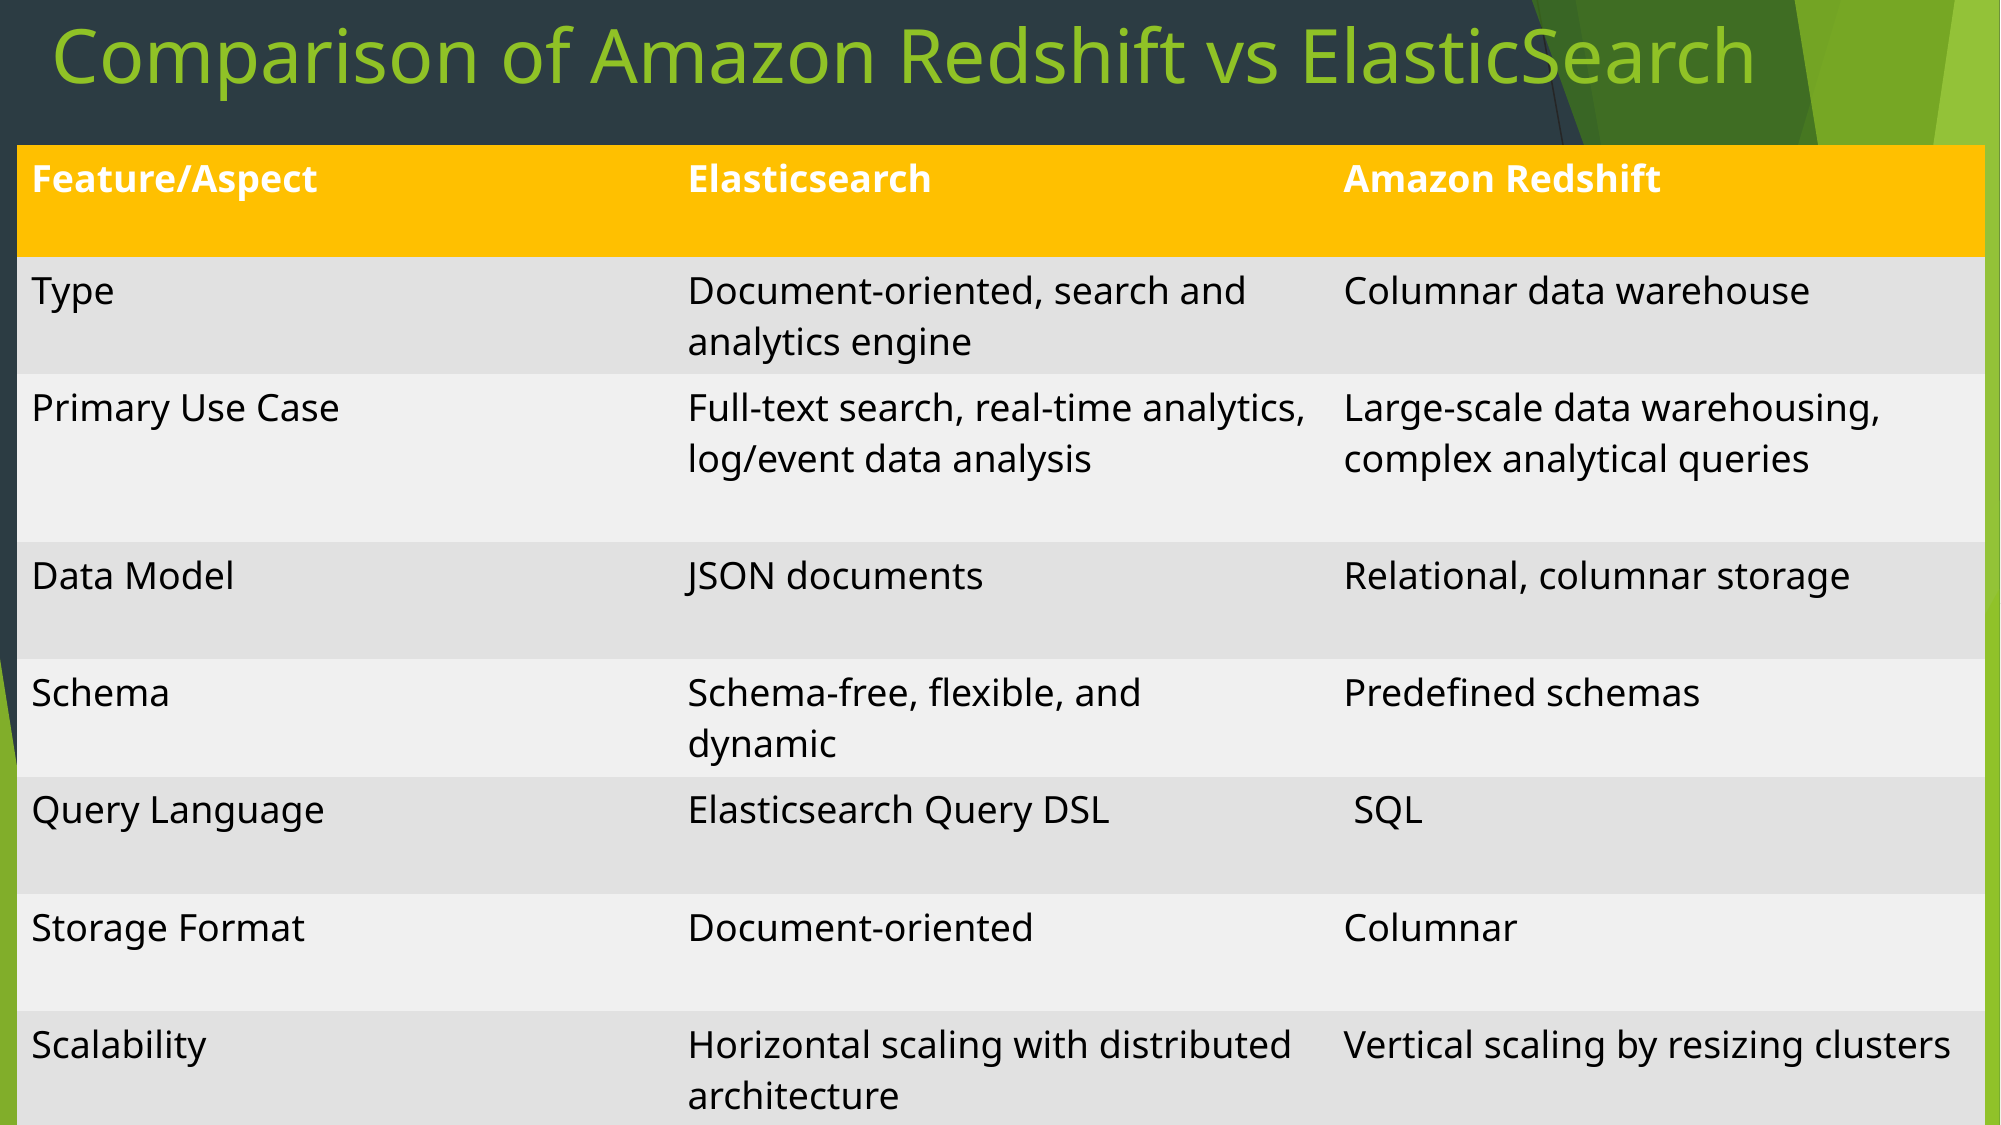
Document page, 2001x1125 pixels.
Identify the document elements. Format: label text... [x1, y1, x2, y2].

table_cell Scalability [17, 1011, 673, 1125]
table_cell Schema [17, 659, 673, 777]
table_cell Large-scale data warehousing, complex analytical queries [1329, 374, 1985, 542]
table_header Feature/Aspect [17, 145, 673, 257]
table_cell Full-text search, real-time analytics, log/event data analysis [673, 374, 1329, 542]
table_cell Elasticsearch Query DSL [673, 777, 1329, 894]
table_cell Horizontal scaling with distributed architecture [673, 1011, 1329, 1125]
table_header Amazon Redshift [1329, 145, 1985, 257]
table_cell Document-oriented [673, 894, 1329, 1011]
table_cell Columnar [1329, 894, 1985, 1011]
table_cell Data Model [17, 542, 673, 659]
table_cell Relational, columnar storage [1329, 542, 1985, 659]
table_cell Predefined schemas [1329, 659, 1985, 777]
table_cell Primary Use Case [17, 374, 673, 542]
table_cell Document-oriented, search and analytics engine [673, 257, 1329, 374]
title Comparison of Amazon Redshift vs ElasticSearch [36, 1, 1910, 145]
table_cell SQL [1329, 777, 1985, 894]
table_cell Query Language [17, 777, 673, 894]
table_cell Storage Format [17, 894, 673, 1011]
table_cell Vertical scaling by resizing clusters [1329, 1011, 1985, 1125]
table_cell Type [17, 257, 673, 374]
table_cell Schema-free, flexible, and dynamic [673, 659, 1329, 777]
table_cell JSON documents [673, 542, 1329, 659]
table_cell Columnar data warehouse [1329, 257, 1985, 374]
table_header Elasticsearch [673, 145, 1329, 257]
